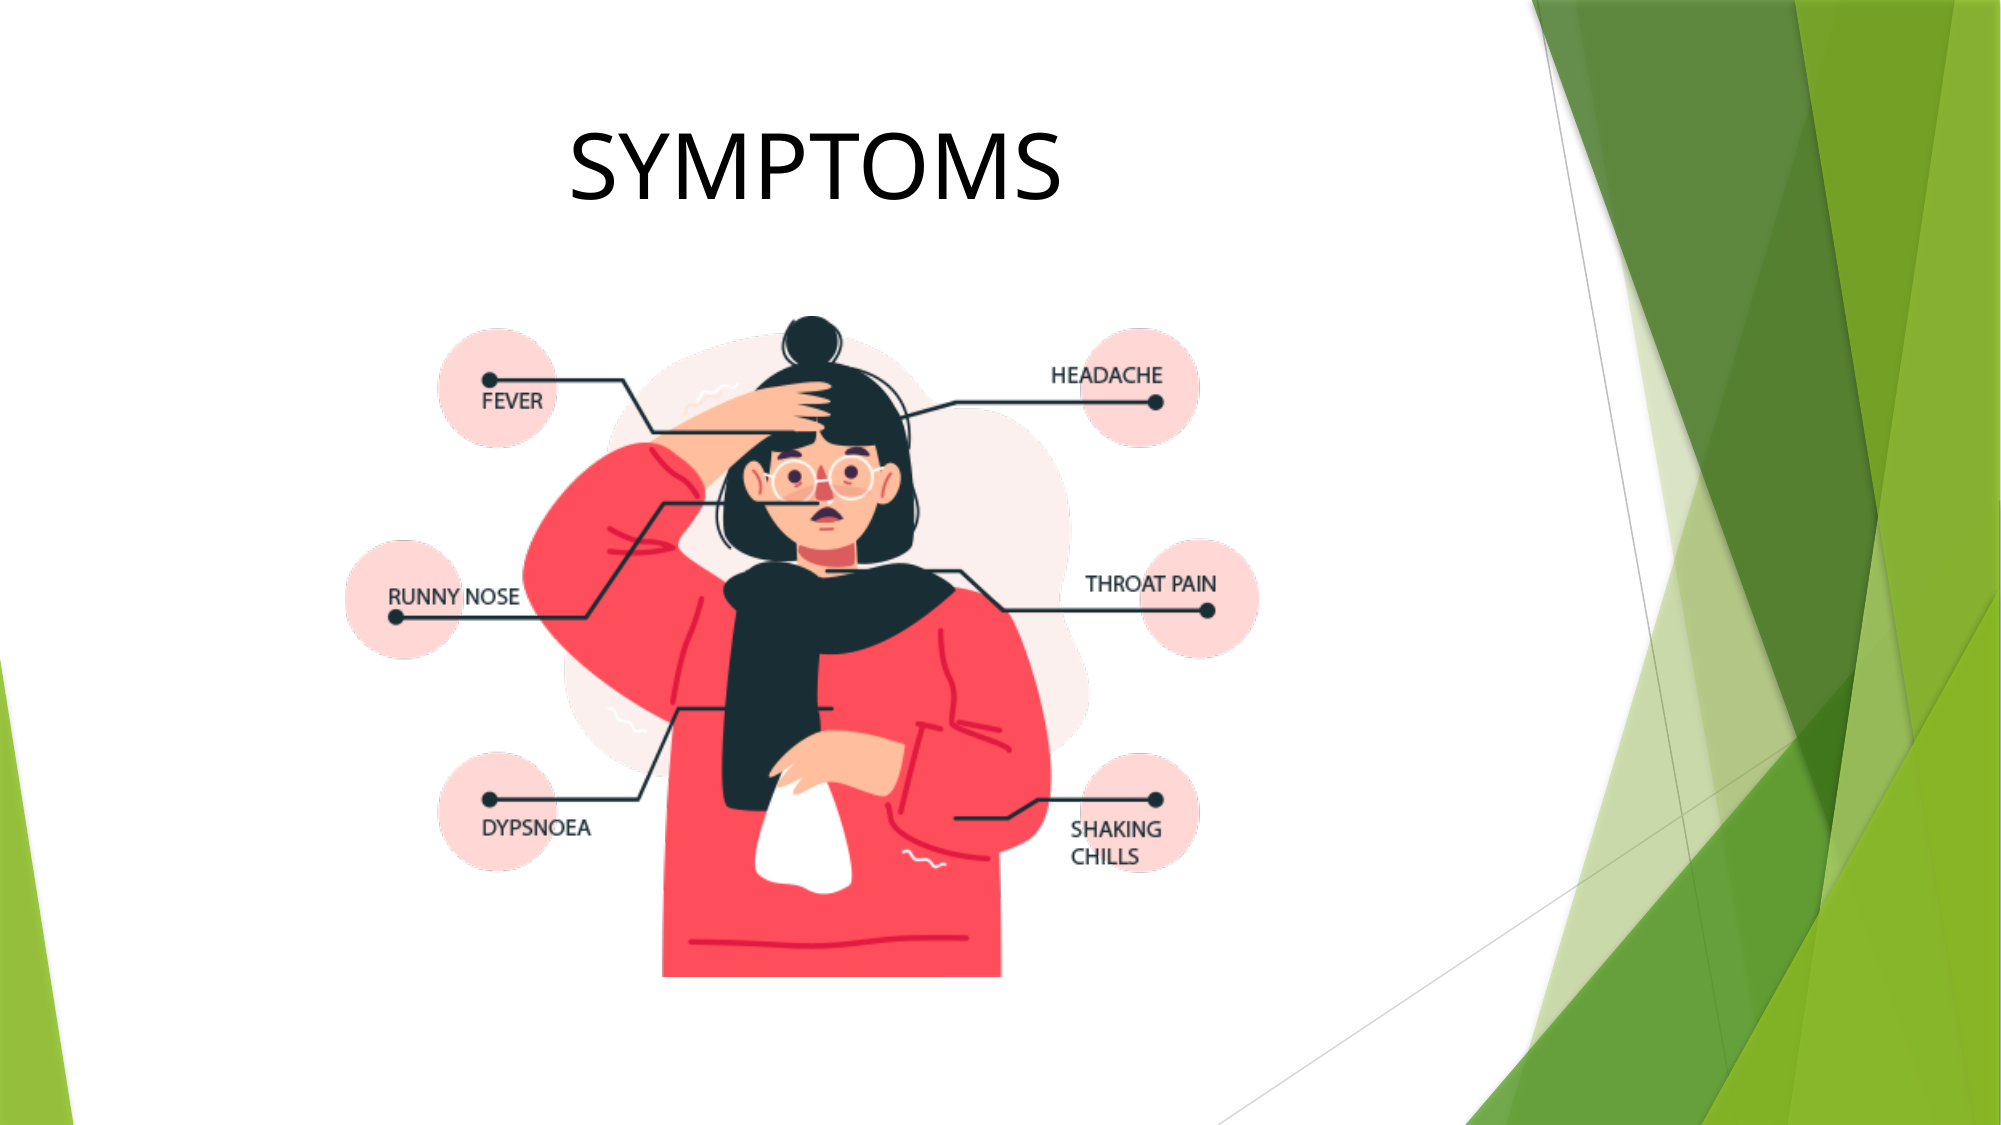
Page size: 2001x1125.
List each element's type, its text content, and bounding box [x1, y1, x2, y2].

title SYMPTOMS [111, 99, 1522, 317]
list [345, 316, 1260, 977]
